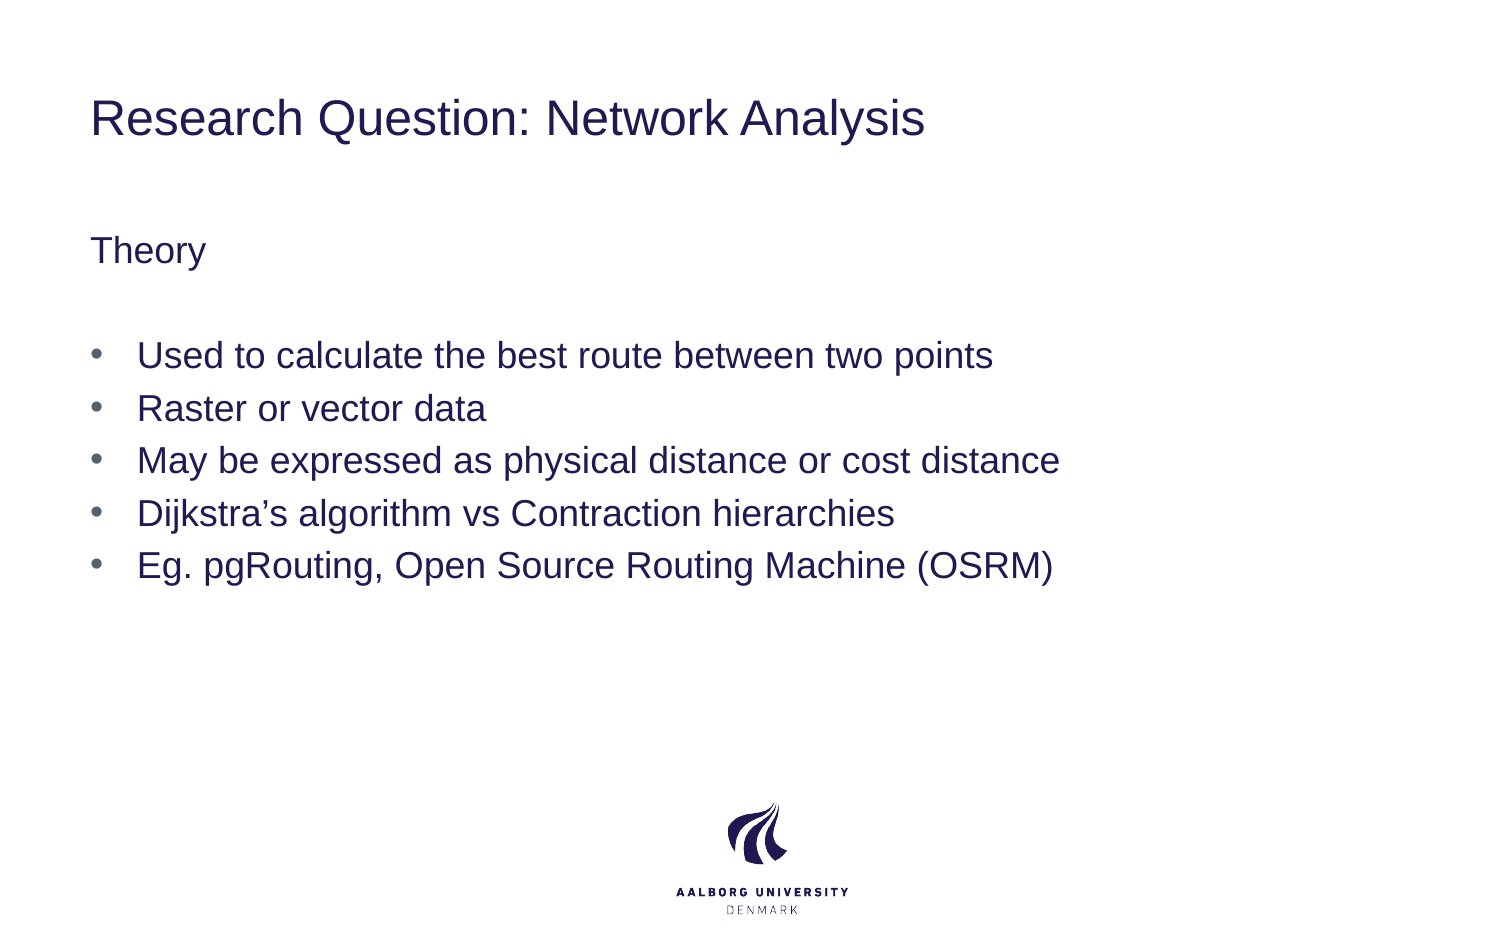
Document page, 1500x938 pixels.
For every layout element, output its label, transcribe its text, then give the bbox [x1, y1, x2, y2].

list Theory Used to calculate the best route between two points Raster or vector data May be expressed as physical distance or cost distance Dijkstra’s algorithm vs Contraction hierarchies Eg. pgRouting, Open Source Routing Machine (OSRM) [75, 218, 1425, 788]
title Research Question: Network Analysis [75, 37, 1425, 194]
picture [661, 788, 863, 929]
